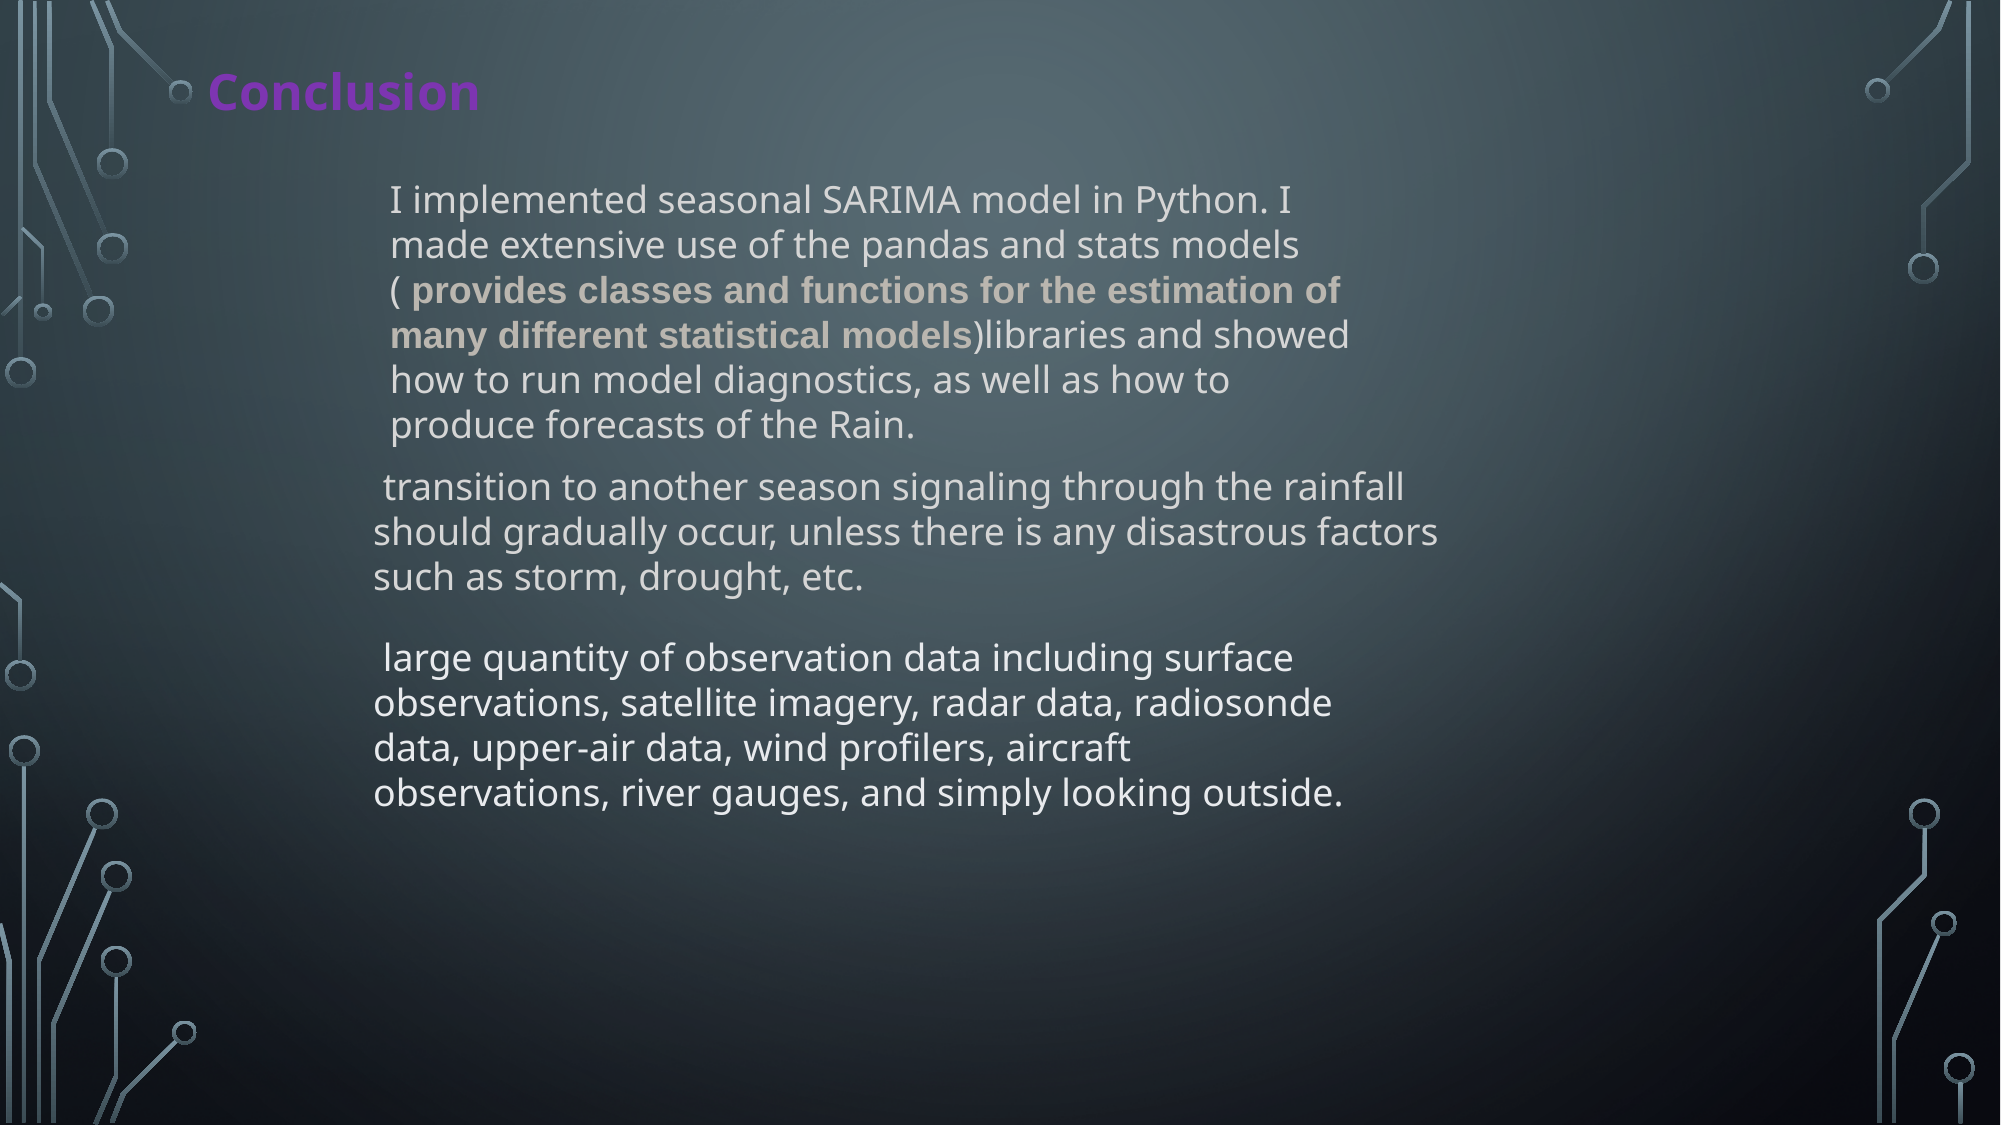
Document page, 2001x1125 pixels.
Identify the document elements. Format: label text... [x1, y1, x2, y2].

text_box large quantity of observation data including surface observations, satellite imagery, radar data, radiosonde data, upper-air data, wind profilers, aircraft observations, river gauges, and simply looking outside. [358, 626, 1360, 822]
text_box I implemented seasonal SARIMA model in Python. I made extensive use of the pandas and stats models ( provides classes and functions for the estimation of many different statistical models)libraries and showed how to run model diagnostics, as well as how to produce forecasts of the Rain. [374, 168, 1377, 454]
text_box Conclusion [193, 53, 1195, 128]
text_box transition to another season signaling through the rainfall should gradually occur, unless there is any disastrous factors such as storm, drought, etc. [358, 455, 1500, 606]
